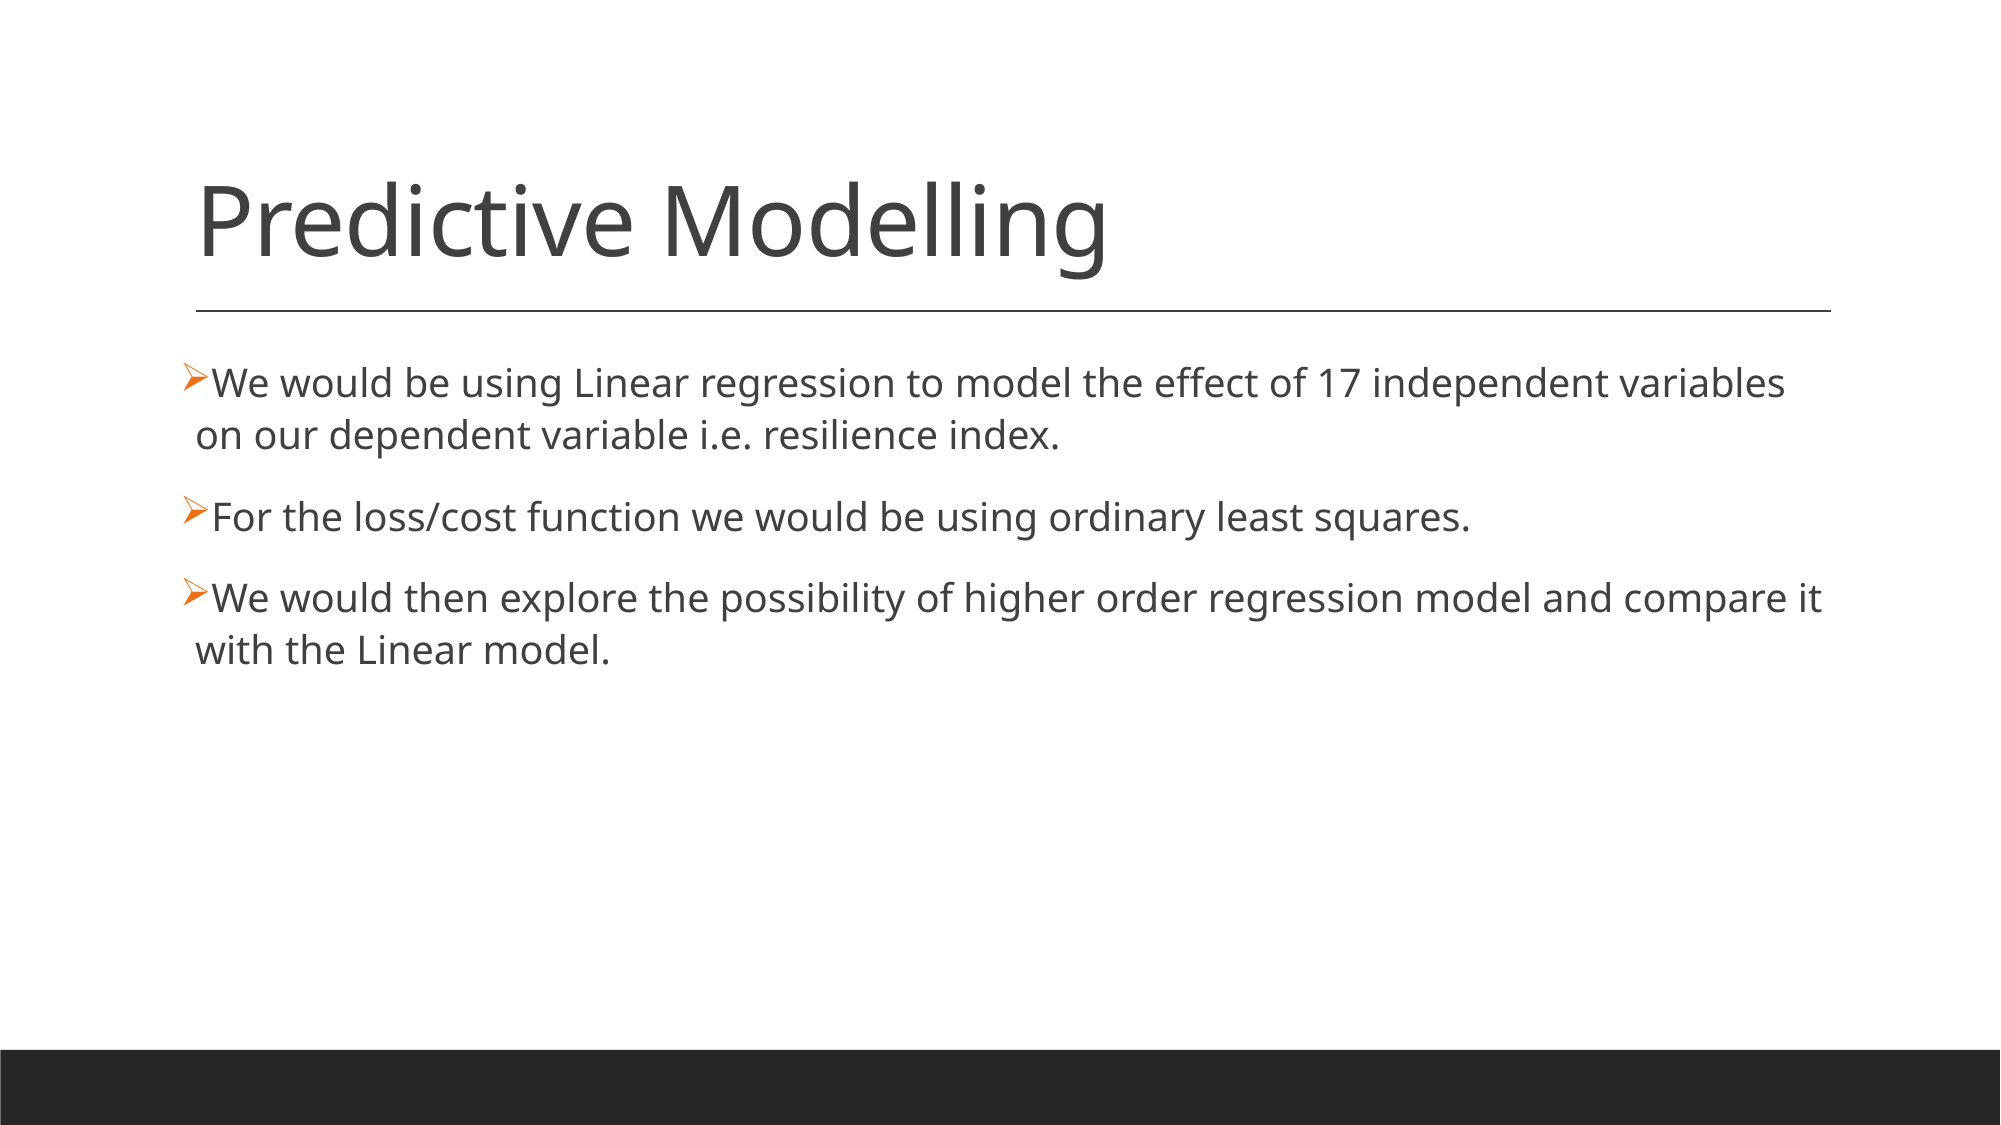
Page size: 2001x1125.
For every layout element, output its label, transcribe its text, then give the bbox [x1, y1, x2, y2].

title Predictive Modelling [180, 47, 1830, 285]
list We would be using Linear regression to model the effect of 17 independent variables on our dependent variable i.e. resilience index. For the loss/cost function we would be using ordinary least squares. We would then explore the possibility of higher order regression model and compare it with the Linear model. [180, 345, 1830, 963]
